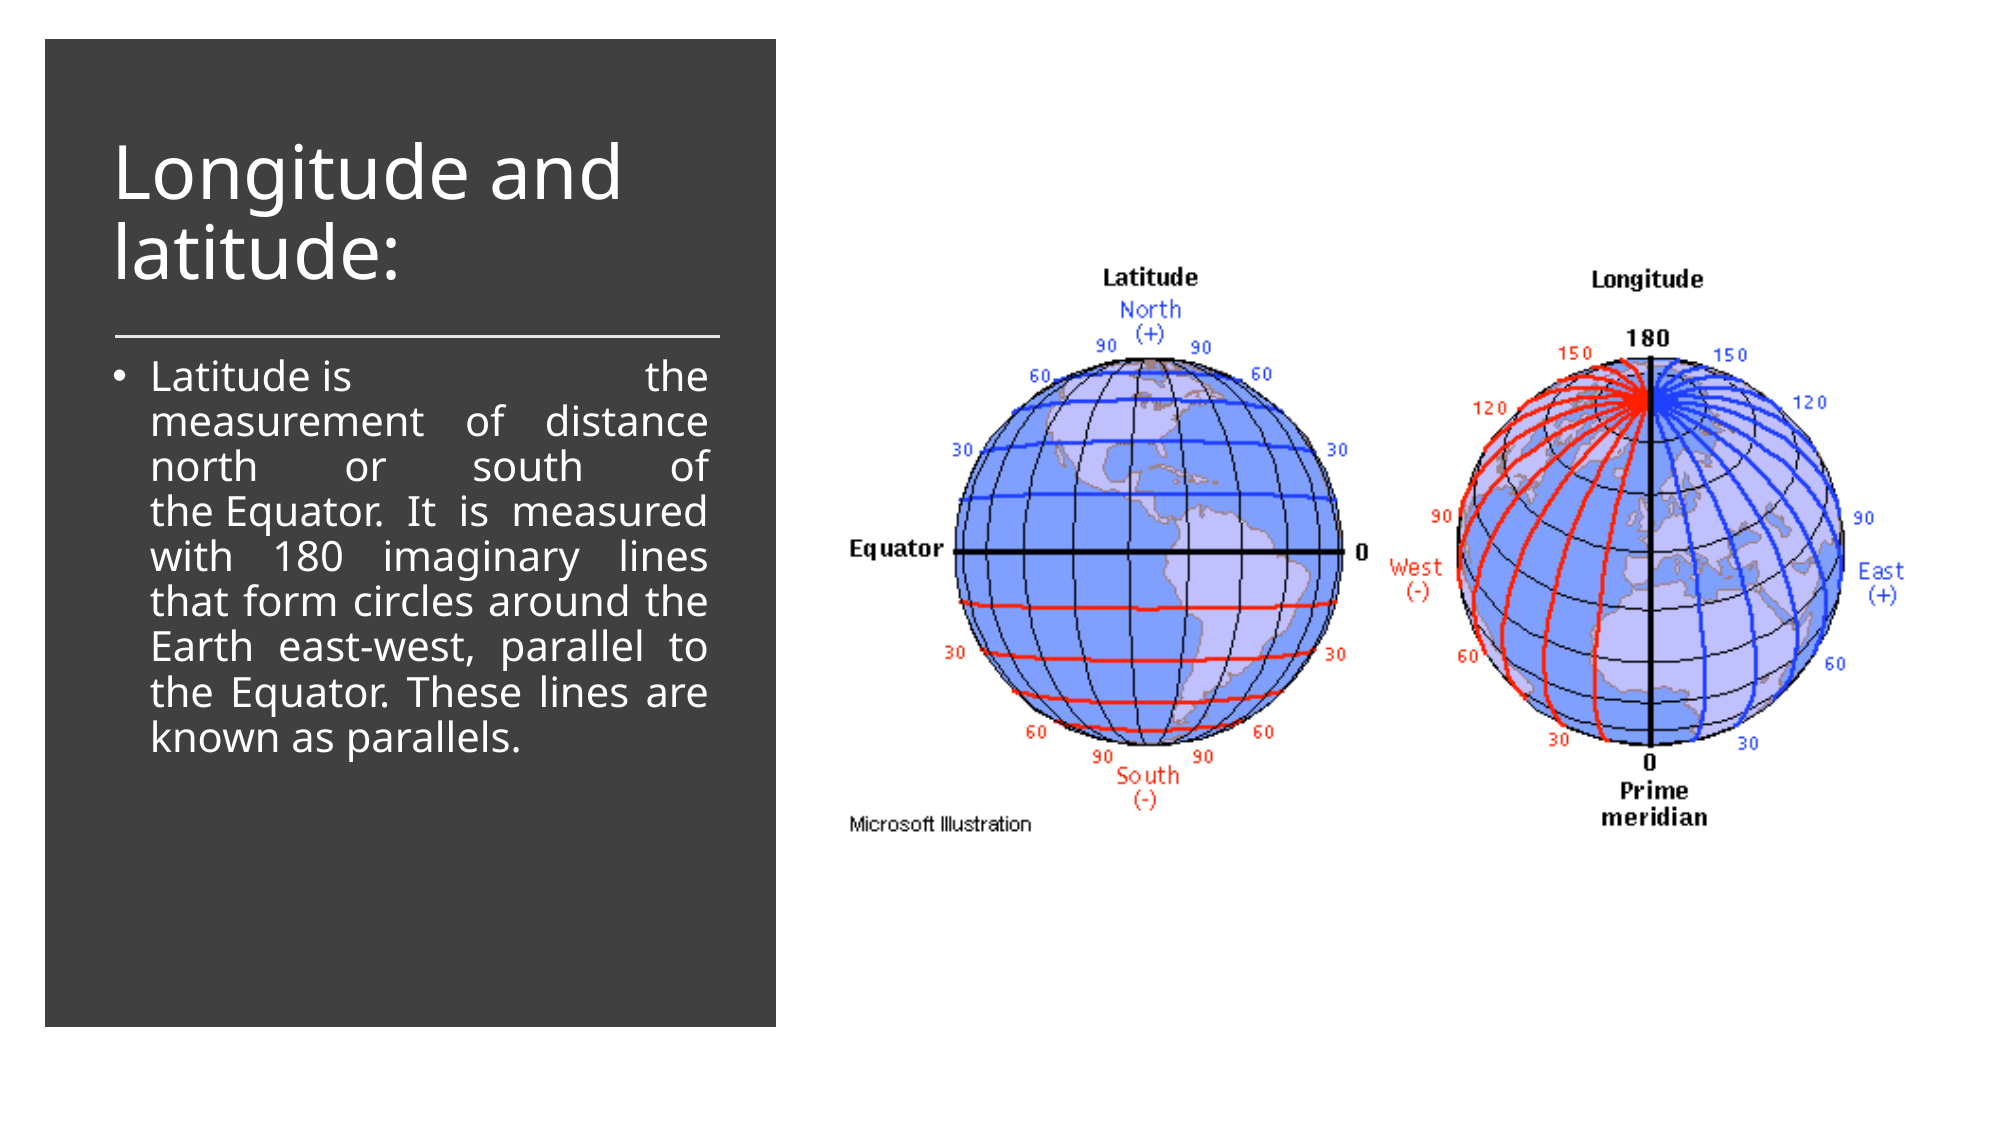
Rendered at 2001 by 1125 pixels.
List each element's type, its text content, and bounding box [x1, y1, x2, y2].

title Longitude and latitude: [97, 105, 725, 326]
picture [838, 254, 1921, 845]
text_box [54, 49, 767, 1018]
list Latitude is the measurement of distance north or south of the Equator. It is measured with 180 imaginary lines that form circles around the Earth east-west, parallel to the Equator. These lines are known as parallels. [97, 348, 725, 967]
